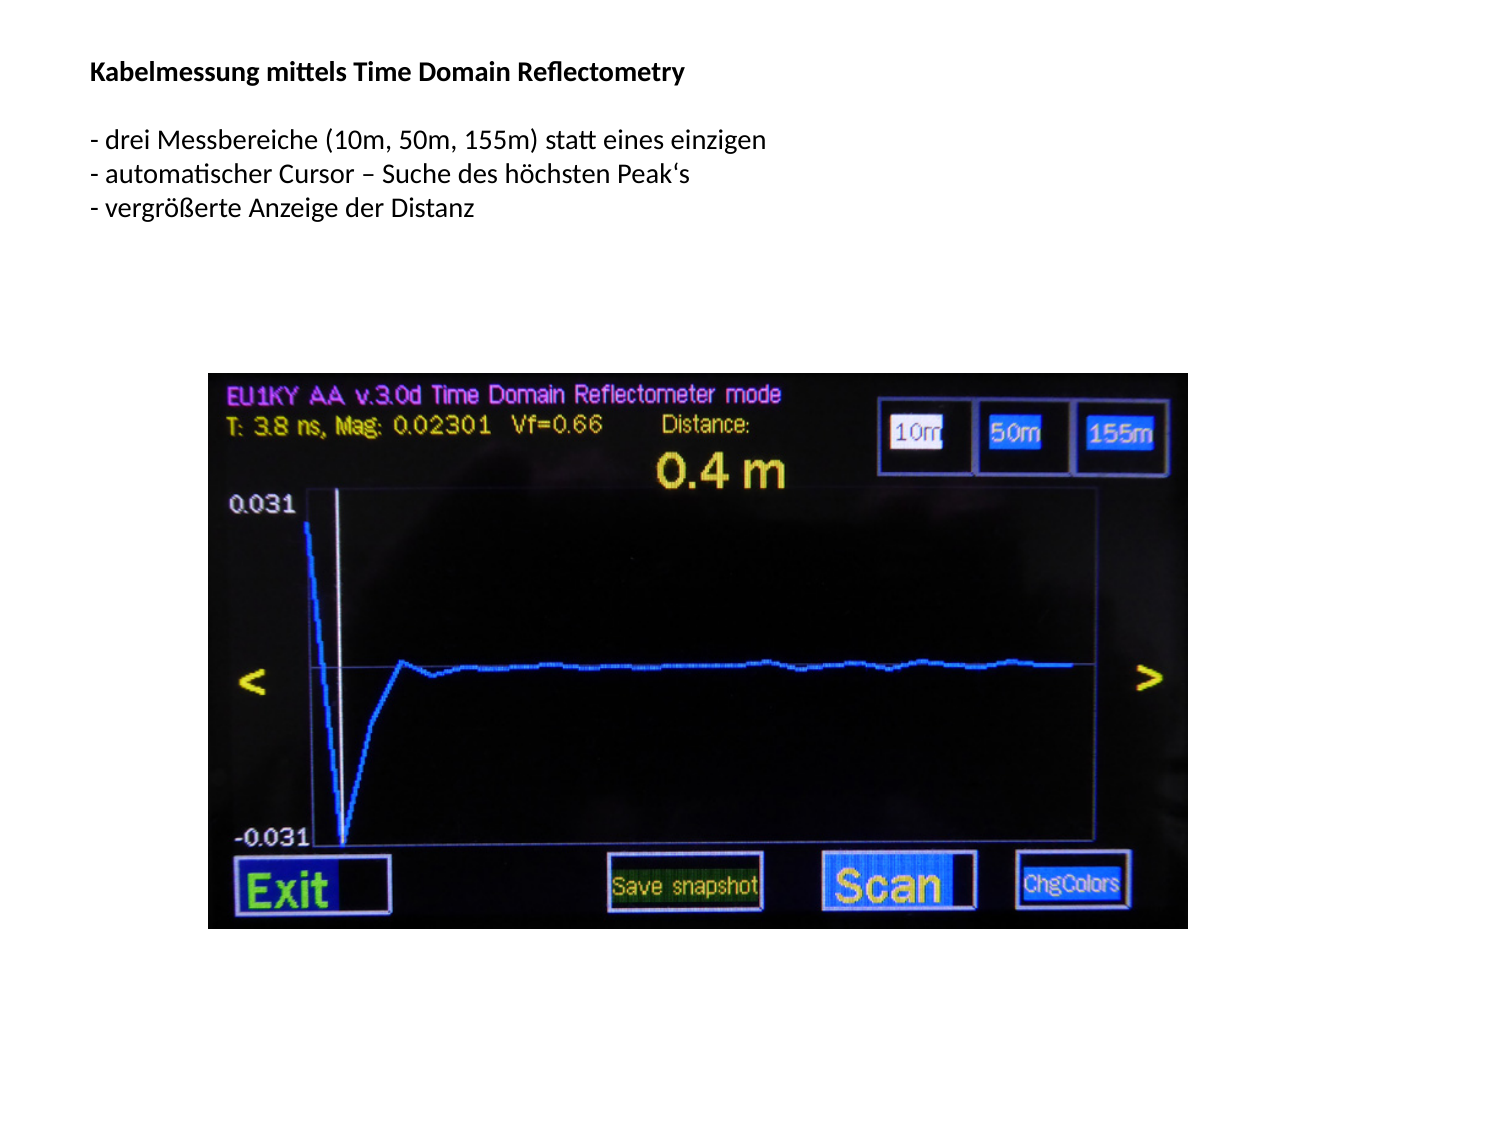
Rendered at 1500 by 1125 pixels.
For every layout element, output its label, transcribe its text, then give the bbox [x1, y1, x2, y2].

picture [208, 373, 1188, 929]
title Kabelmessung mittels Time Domain Reflectometry - drei Messbereiche (10m, 50m, 155m) statt eines einzigen - automatischer Cursor – Suche des höchsten Peak‘s - vergrößerte Anzeige der Distanz [75, 45, 1425, 233]
